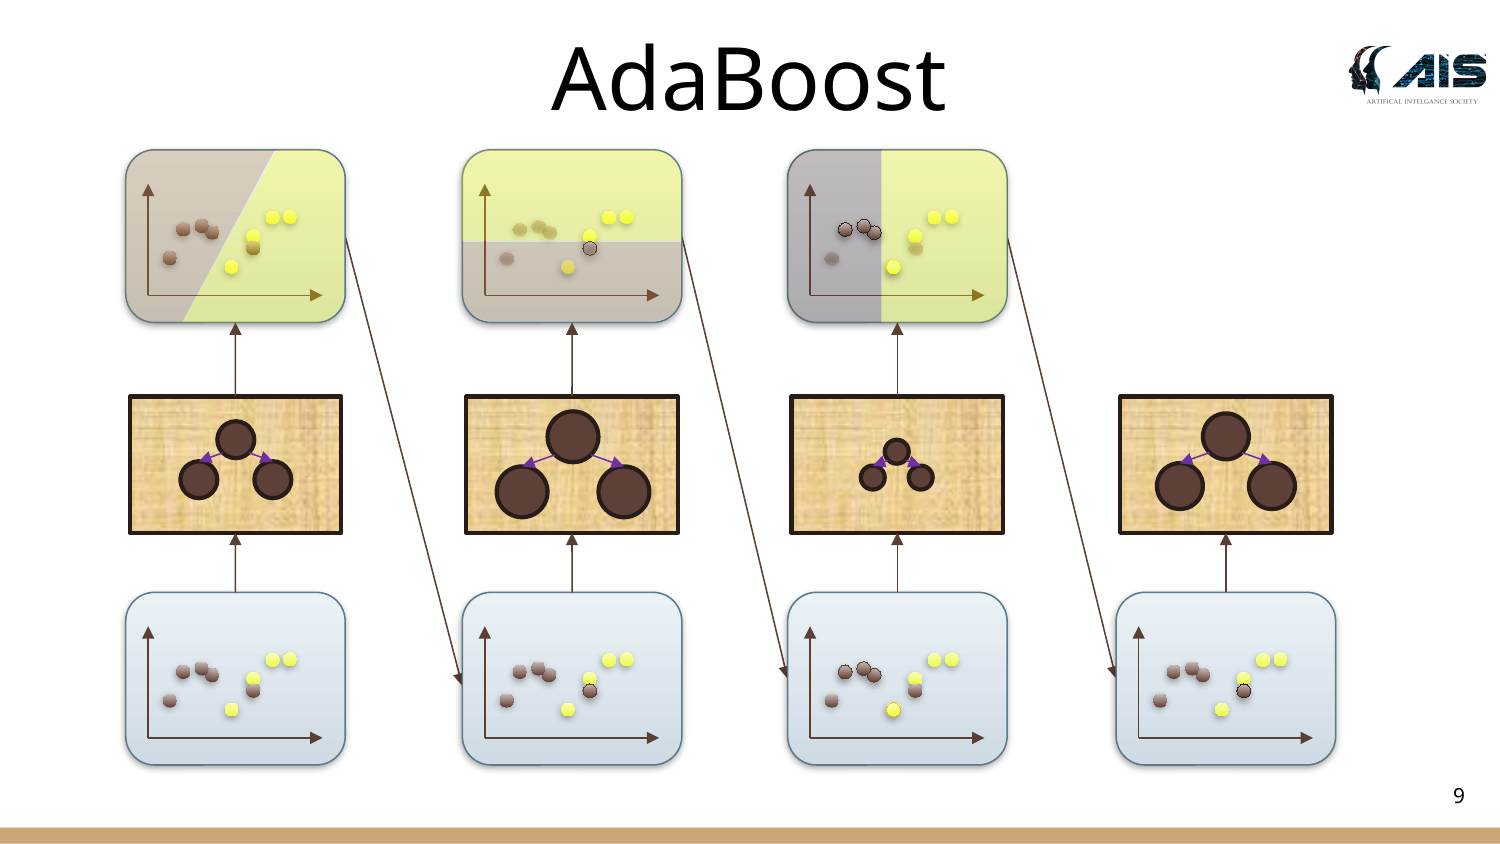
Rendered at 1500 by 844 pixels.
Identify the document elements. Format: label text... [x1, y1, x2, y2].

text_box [1156, 413, 1296, 510]
text_box AdaBoost [374, 15, 1125, 136]
slide_number 9 [1389, 764, 1480, 830]
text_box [363, 235, 456, 687]
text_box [180, 420, 292, 499]
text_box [786, 149, 1008, 766]
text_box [1012, 235, 1117, 679]
picture [1347, 0, 1500, 153]
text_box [110, 108, 359, 766]
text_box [461, 149, 683, 766]
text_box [496, 411, 650, 518]
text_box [860, 439, 933, 490]
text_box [687, 235, 781, 679]
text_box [1115, 396, 1336, 766]
